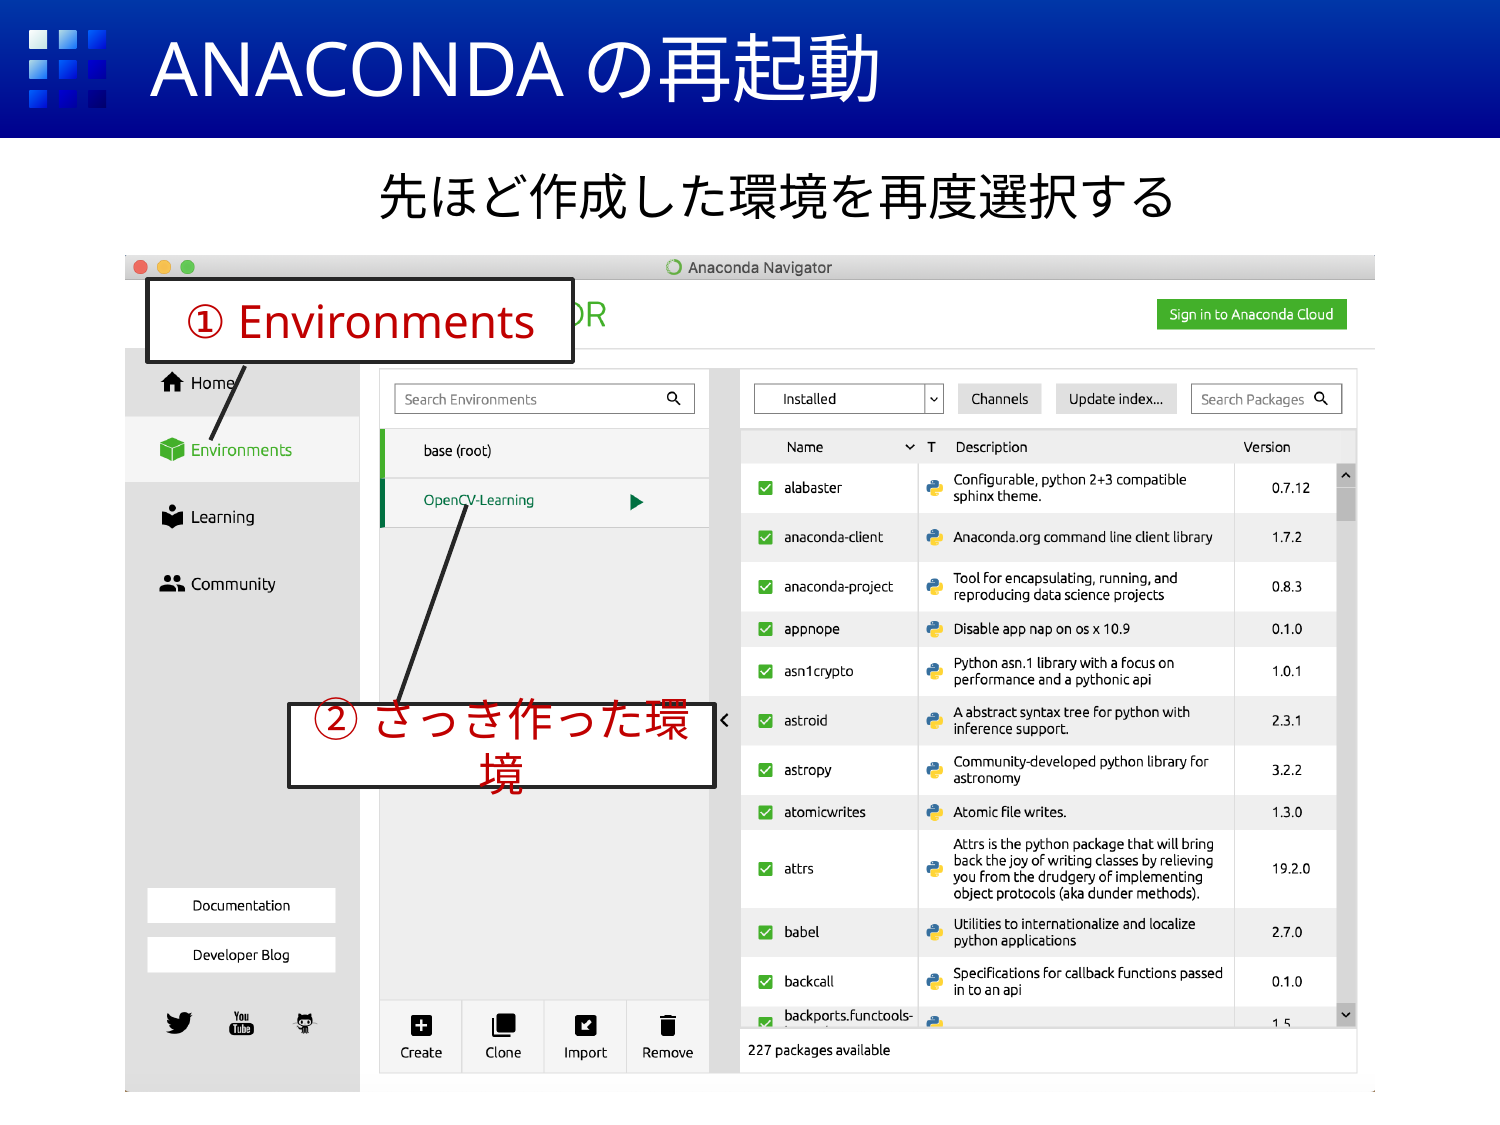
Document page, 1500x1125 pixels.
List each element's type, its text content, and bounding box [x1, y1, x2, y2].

text_box 先ほど作成した環境を再度選択する [363, 158, 1193, 234]
title ANACONDAの再起動 [135, 19, 1459, 114]
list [124, 255, 1376, 1092]
